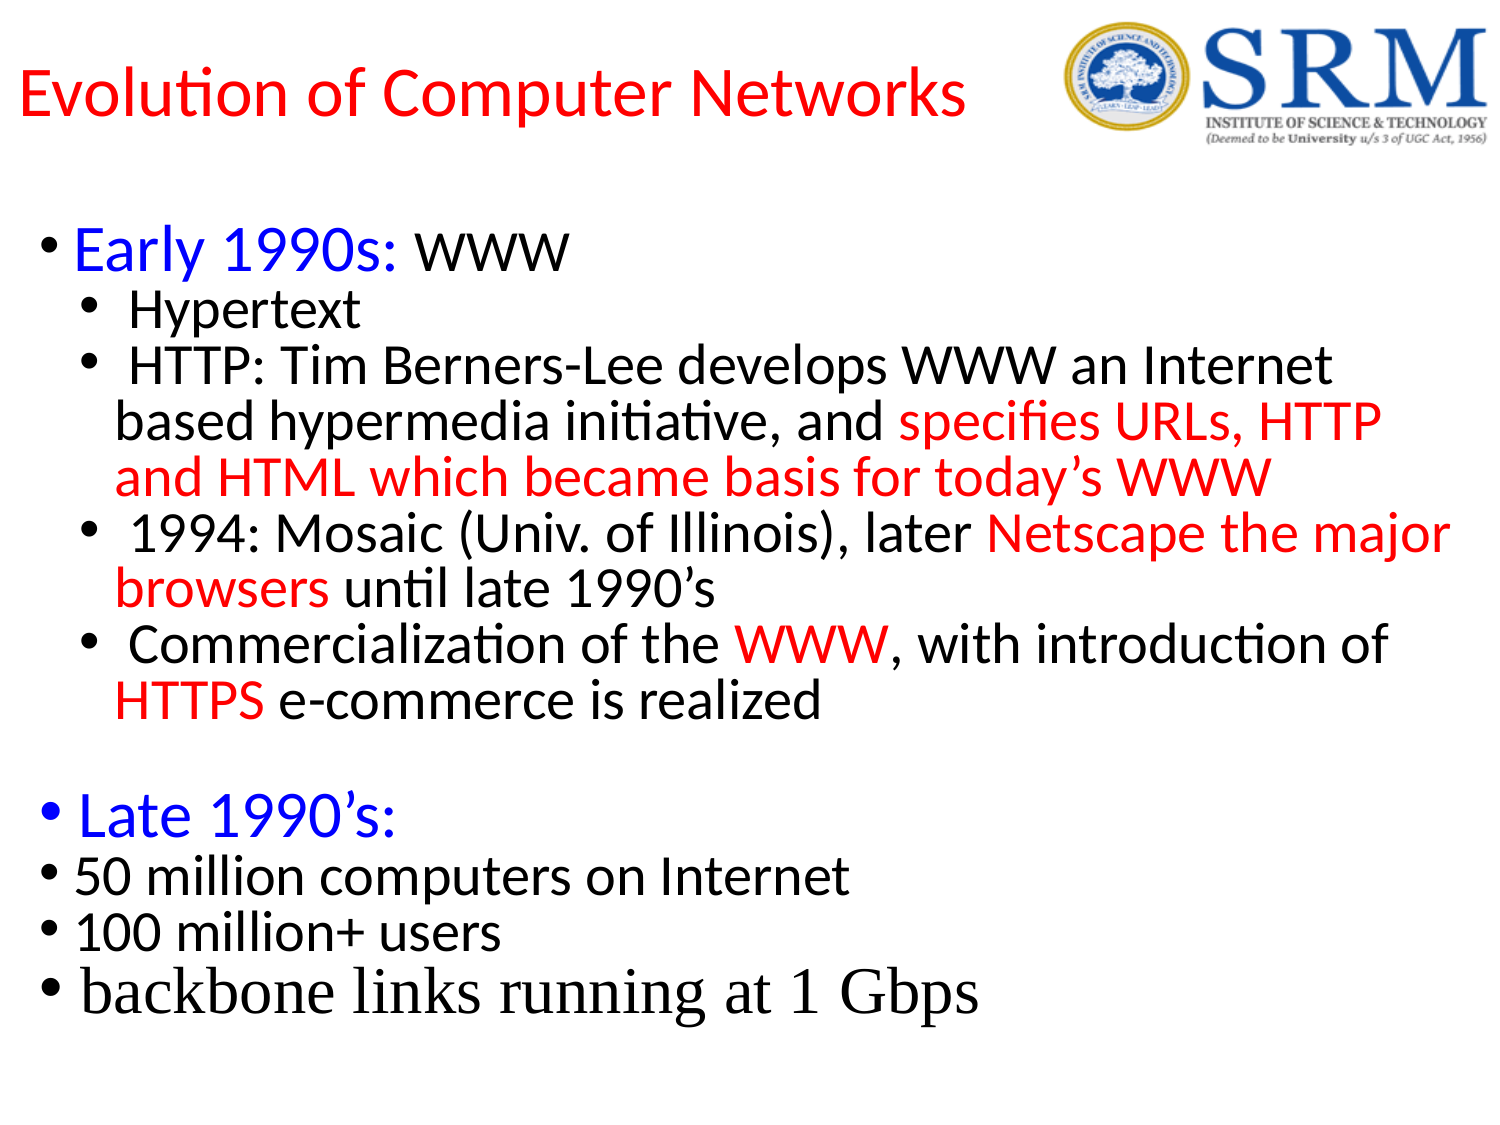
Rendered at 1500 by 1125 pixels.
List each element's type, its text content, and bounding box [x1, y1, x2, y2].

text_box Early 1990s: WWW Hypertext HTTP: Tim Berners-Lee develops WWW an Internet based hypermedia initiative, and specifies URLs, HTTP and HTML which became basis for today’s WWW 1994: Mosaic (Univ. of Illinois), later Netscape the major browsers until late 1990’s Commercialization of the WWW, with introduction of HTTPS e-commerce is realized Late 1990’s: 50 million computers on Internet 100 million+ users backbone links running at 1 Gbps [24, 212, 1500, 1063]
picture [1059, 0, 1500, 162]
title Evolution of Computer Networks [0, 0, 988, 175]
